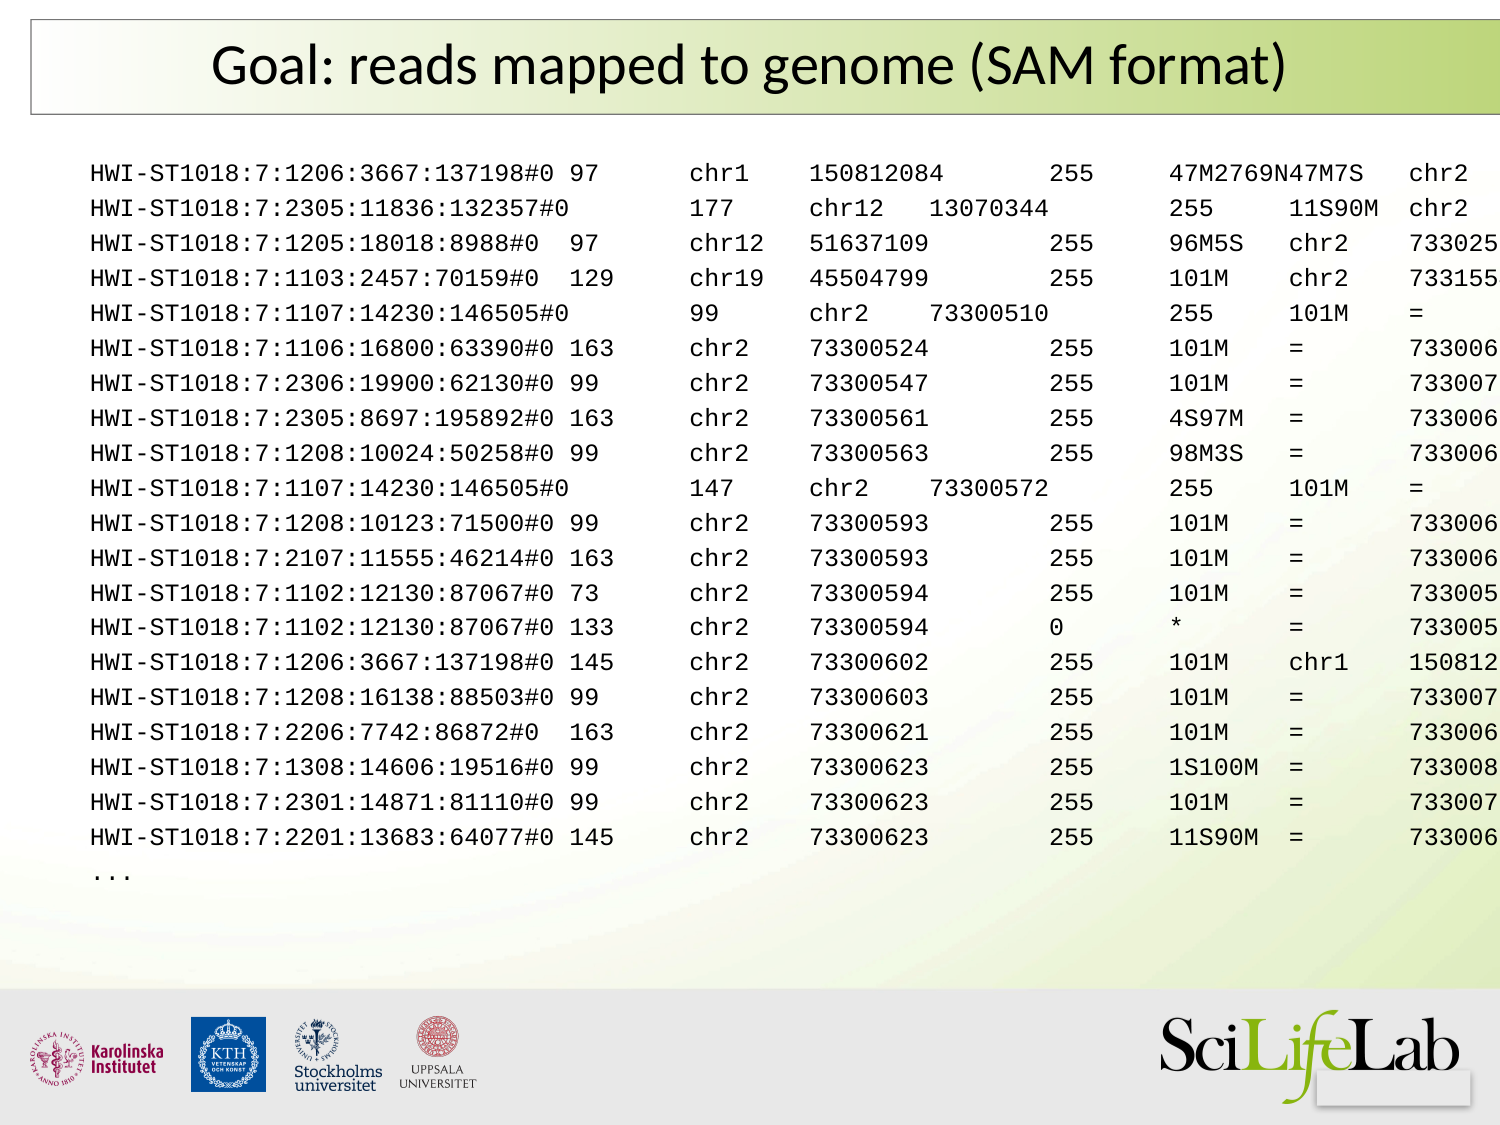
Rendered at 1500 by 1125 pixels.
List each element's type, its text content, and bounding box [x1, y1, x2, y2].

picture [0, 0, 1500, 1125]
title Goal: reads mapped to genome (SAM format) [75, 19, 1425, 114]
list HWI-ST1018:7:1206:3667:137198#0 97 chr1 150812084 255 47M2769N47M7S chr2 73300602 0 HWI-ST1018:7:2305:11836:132357#0 177 chr12 13070344 255 11S90M chr2 73308461 0 HWI-ST1018:7:1205:18018:8988#0 97 chr12 51637109 255 96M5S chr2 73302567 0 HWI-ST1018:7:1103:2457:70159#0 129 chr19 45504799 255 101M chr2 73315542 0 HWI-ST1018:7:1107:14230:146505#0 99 chr2 73300510 255 101M = 73300572 163 HWI-ST1018:7:1106:16800:63390#0 163 chr2 73300524 255 101M = 73300652 229 HWI-ST1018:7:2306:19900:62130#0 99 chr2 73300547 255 101M = 73300729 283 HWI-ST1018:7:2305:8697:195892#0 163 chr2 73300561 255 4S97M = 73300680 224 HWI-ST1018:7:1208:10024:50258#0 99 chr2 73300563 255 98M3S = 73300662 200 HWI-ST1018:7:1107:14230:146505#0 147 chr2 73300572 255 101M = 73300510 -163 HWI-ST1018:7:1208:10123:71500#0 99 chr2 73300593 255 101M = 73300684 192 HWI-ST1018:7:2107:11555:46214#0 163 chr2 73300593 255 101M = 73300655 163 HWI-ST1018:7:1102:12130:87067#0 73 chr2 73300594 255 101M = 73300594 0 HWI-ST1018:7:1102:12130:87067#0 133 chr2 73300594 0 * = 73300594 0 HWI-ST1018:7:1206:3667:137198#0 145 chr2 73300602 255 101M chr1 150812084 0 HWI-ST1018:7:1208:16138:88503#0 99 chr2 73300603 255 101M = 73300733 231 HWI-ST1018:7:2206:7742:86872#0 163 chr2 73300621 255 101M = 73300630 110 HWI-ST1018:7:1308:14606:19516#0 99 chr2 73300623 255 1S100M = 73300801 280 HWI-ST1018:7:2301:14871:81110#0 99 chr2 73300623 255 101M = 73300729 207 HWI-ST1018:7:2201:13683:64077#0 145 chr2 73300623 255 11S90M = 73300625 112 ... [75, 149, 1500, 958]
